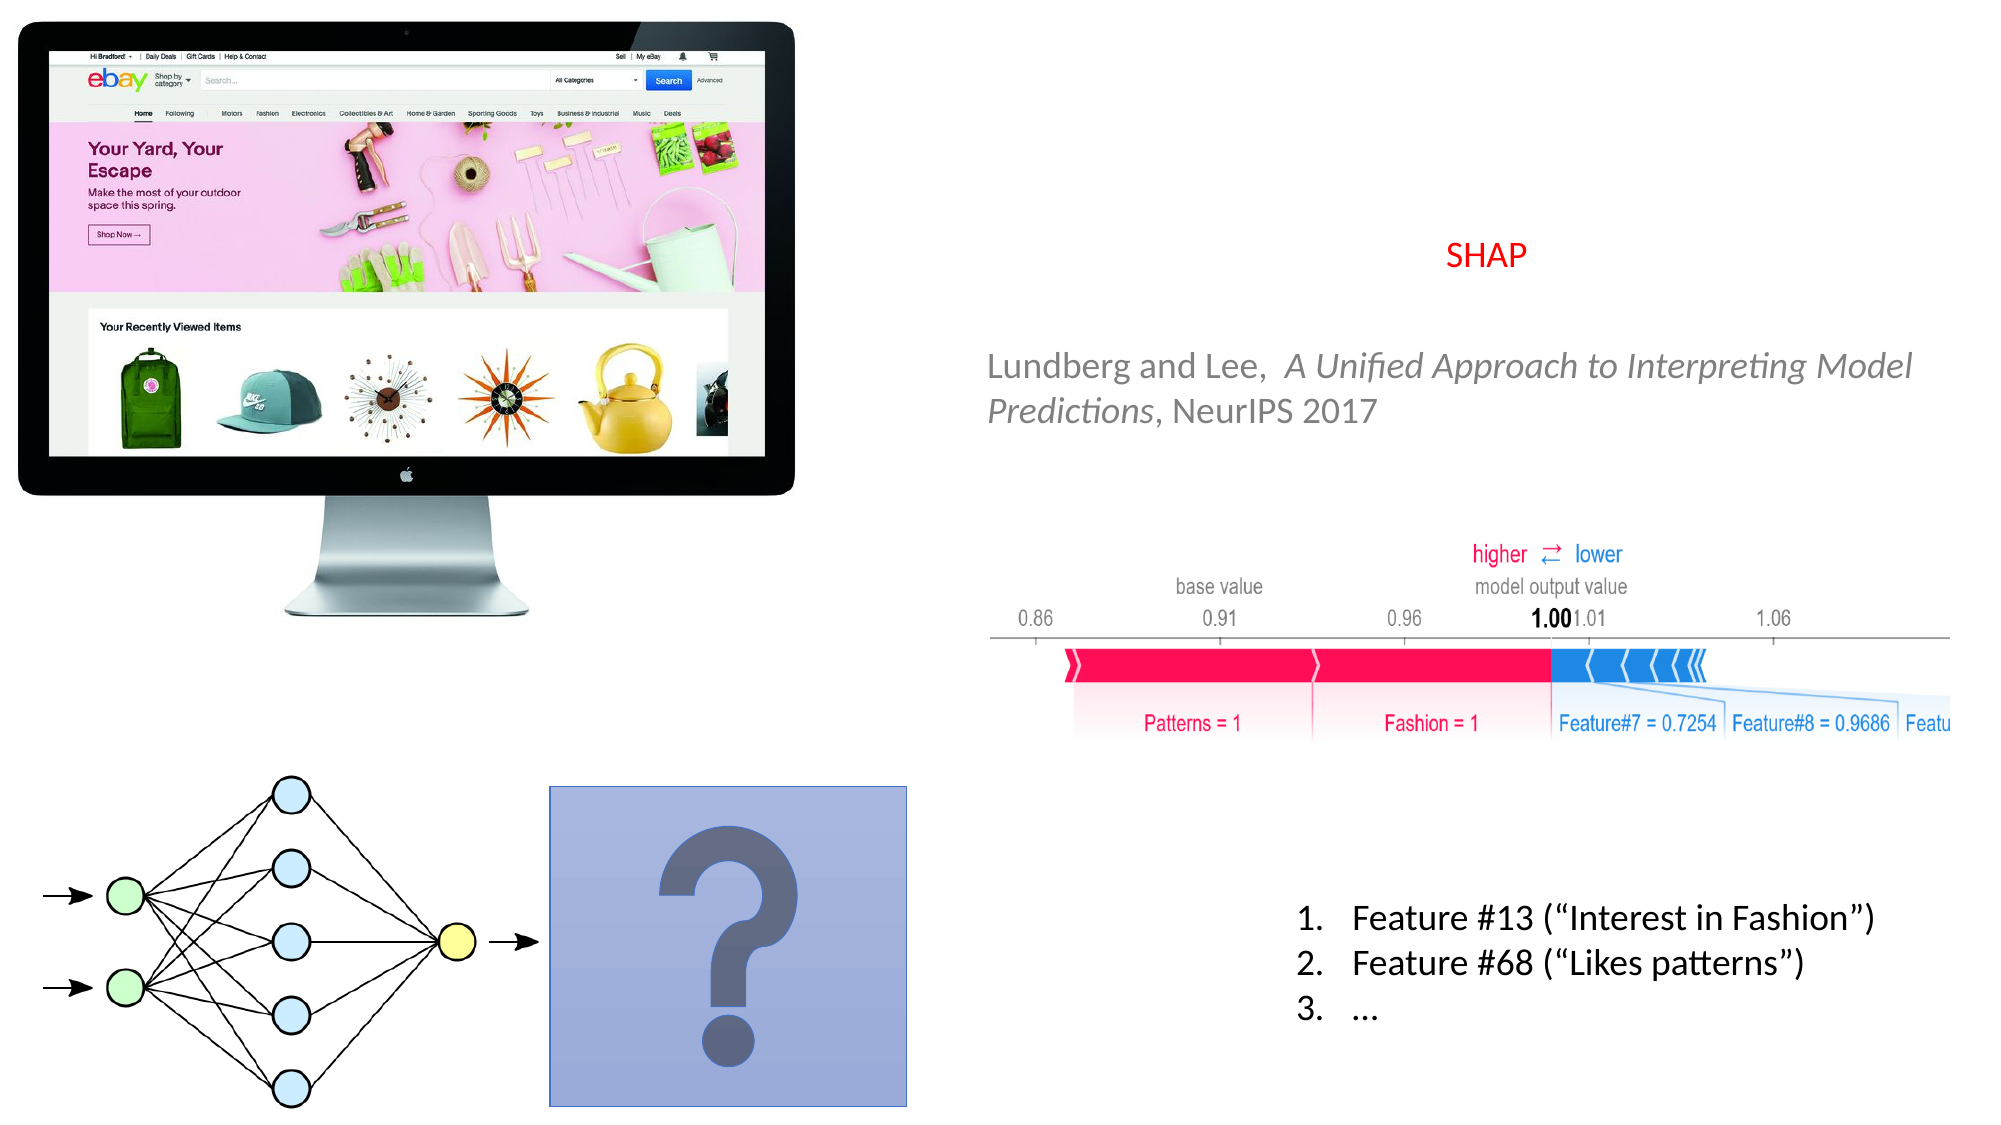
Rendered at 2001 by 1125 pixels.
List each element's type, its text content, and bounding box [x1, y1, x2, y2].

text_box [567, 786, 907, 1107]
text_box Feature #13 (“Interest in Fashion”) Feature #68 (“Likes patterns”) … [1281, 885, 1911, 1036]
picture [15, 758, 567, 1125]
picture [990, 476, 1955, 758]
text_box SHAP [1431, 222, 2000, 283]
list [0, 12, 806, 667]
text_box Lundberg and Lee, A Unified Approach to Interpreting Model Predictions, NeurIPS 2017 [972, 333, 1973, 439]
